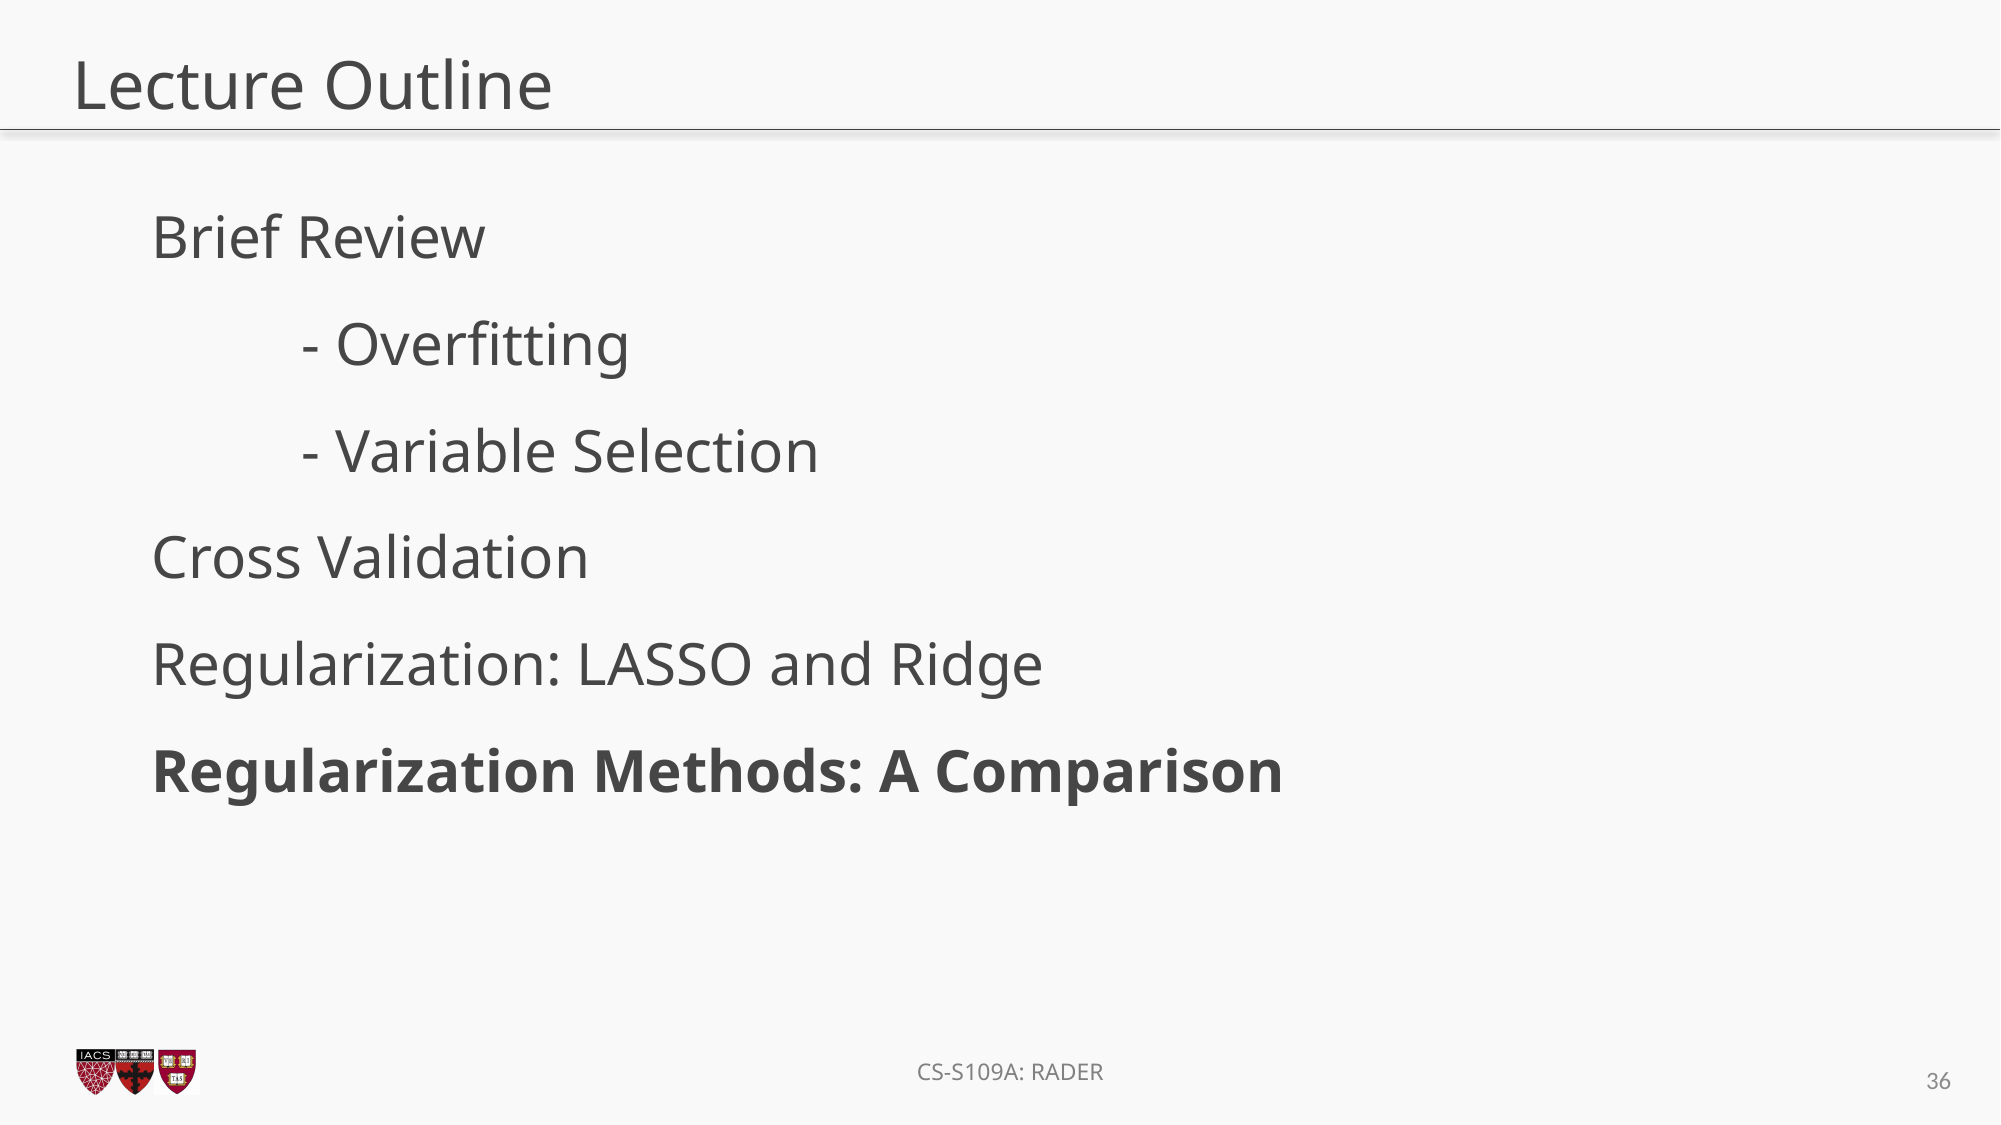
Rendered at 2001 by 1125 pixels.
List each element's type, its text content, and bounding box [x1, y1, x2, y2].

slide_number 36 [1500, 1050, 1967, 1110]
list Brief Review - Overfitting - Variable Selection Cross Validation Regularization: LASSO and Ridge Regularization Methods: A Comparison [136, 193, 1831, 881]
picture [75, 1049, 200, 1095]
title Lecture Outline [57, 35, 1943, 162]
